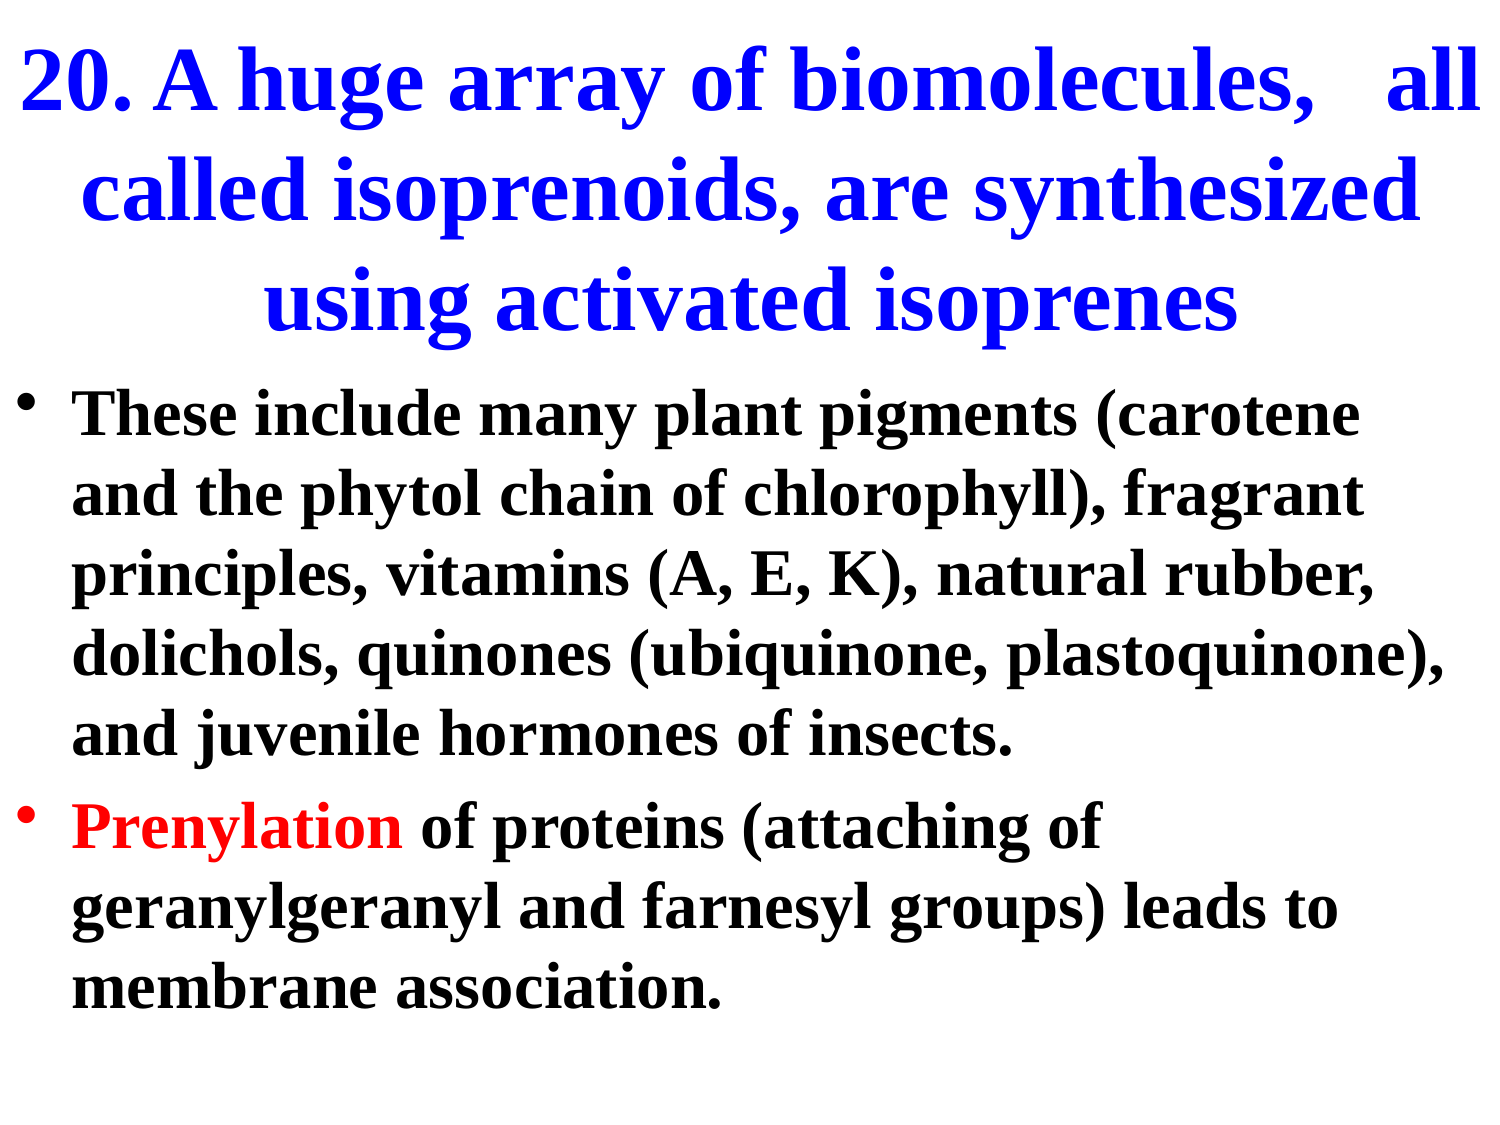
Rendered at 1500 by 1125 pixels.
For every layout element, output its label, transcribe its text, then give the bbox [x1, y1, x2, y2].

list These include many plant pigments (carotene and the phytol chain of chlorophyll), fragrant principles, vitamins (A, E, K), natural rubber, dolichols, quinones (ubiquinone, plastoquinone), and juvenile hormones of insects. Prenylation of proteins (attaching of geranylgeranyl and farnesyl groups) leads to membrane association. [0, 361, 1500, 1037]
title 20. A huge array of biomolecules, all called isoprenoids, are synthesized using activated isoprenes [1, 89, 1500, 278]
